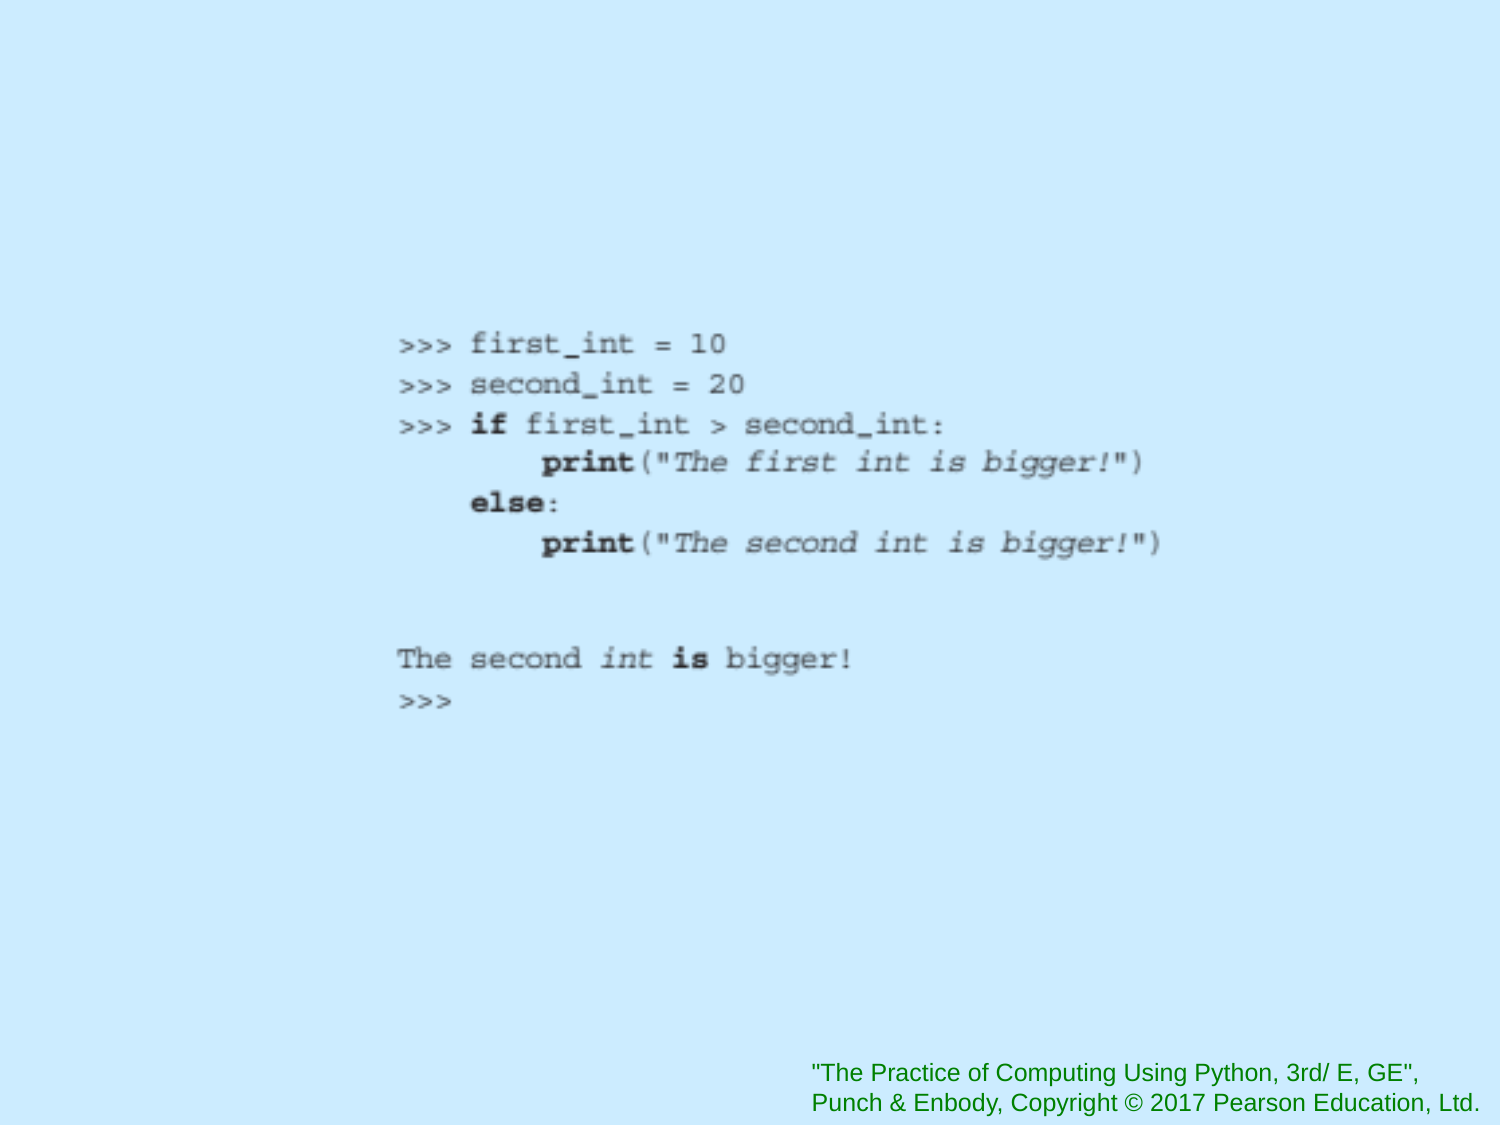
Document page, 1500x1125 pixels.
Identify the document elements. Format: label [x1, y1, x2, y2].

list [387, 324, 1188, 724]
